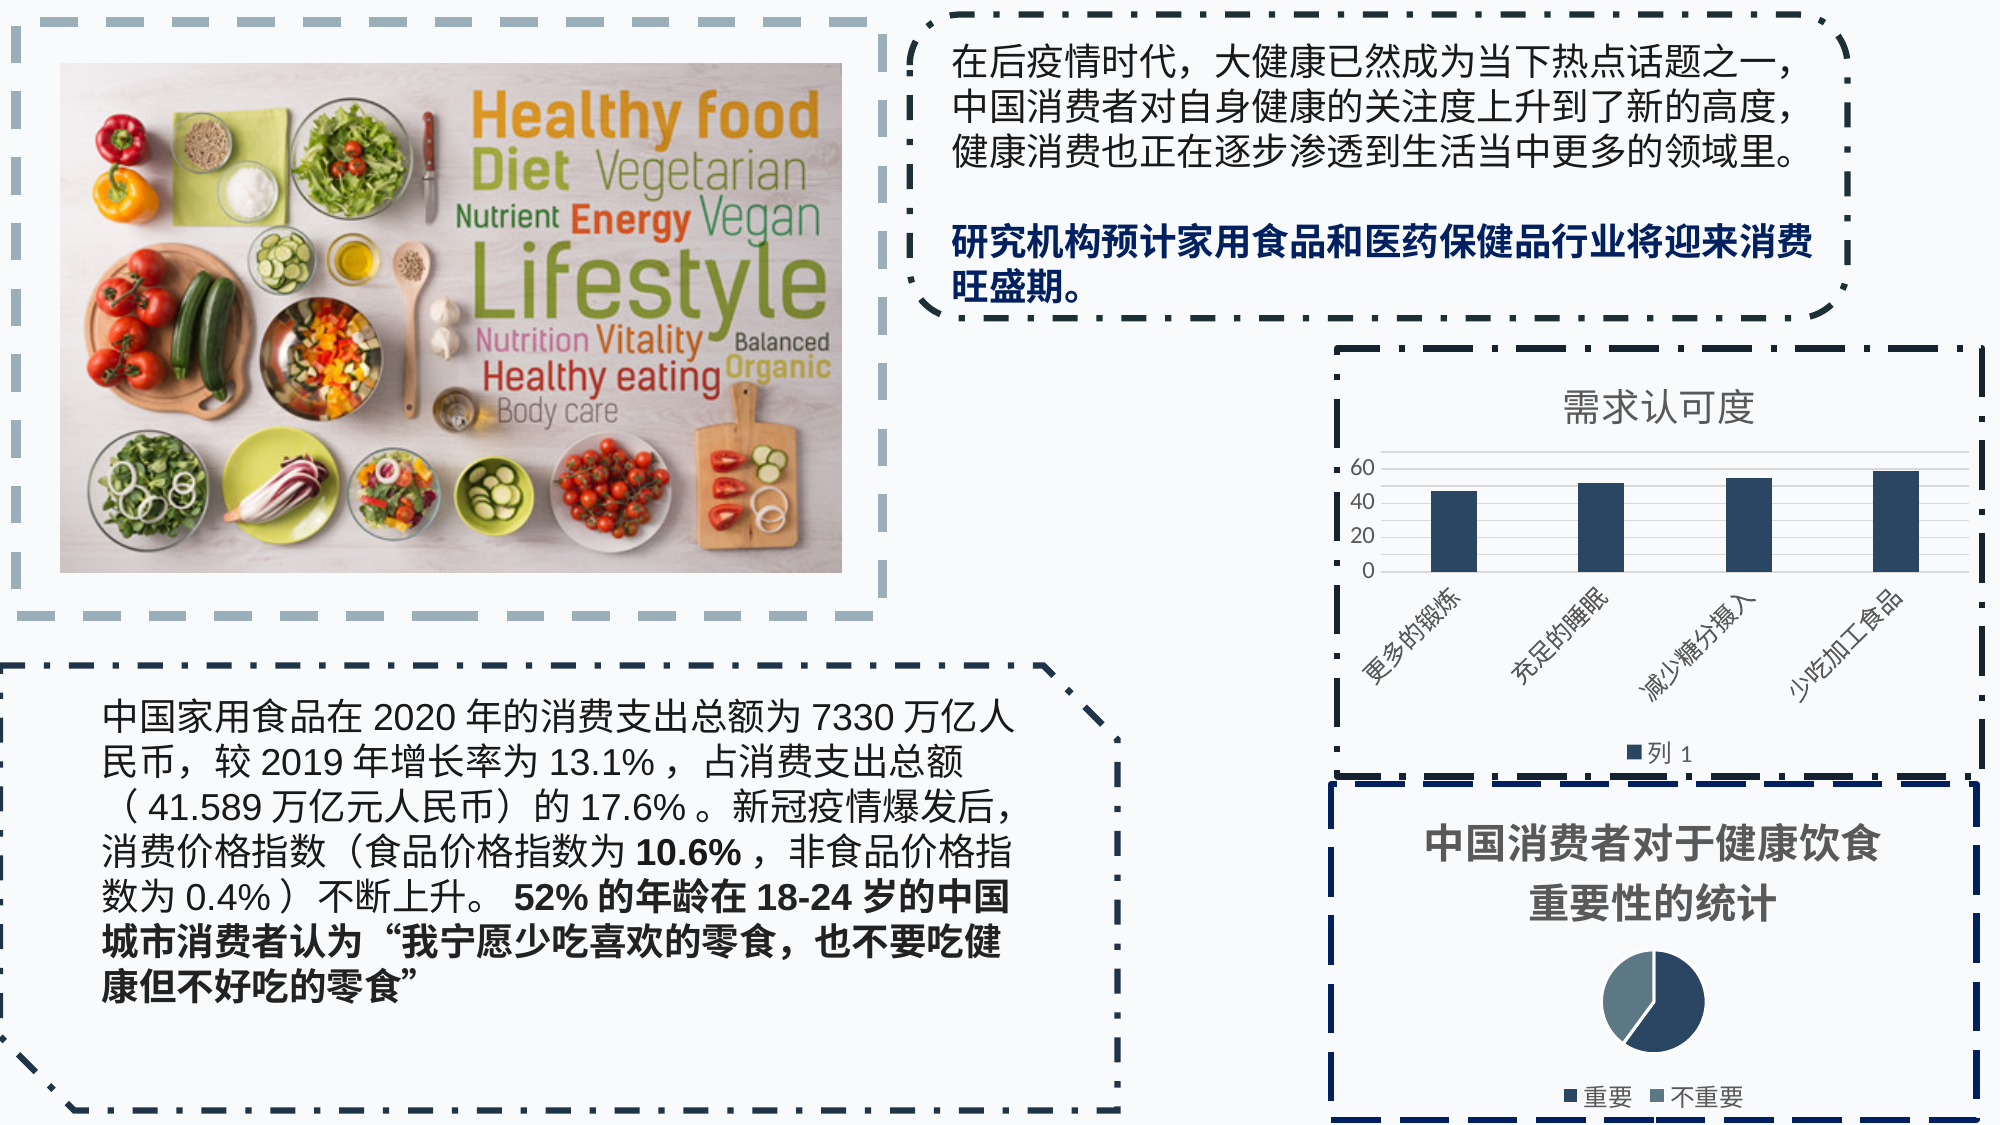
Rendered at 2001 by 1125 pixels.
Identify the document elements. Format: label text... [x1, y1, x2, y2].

text_box [908, 13, 1835, 314]
text_box [943, 316, 1812, 320]
text_box [0, 664, 1119, 1112]
text_box 中国家用食品在2020年的消费支出总额为7330万亿人民币，较2019年增长率为13.1%，占消费支出总额（41.589万亿元人民币）的17.6%。新冠疫情爆发后，消费价格指数（食品价格指数为10.6%，非食品价格指数为0.4%）不断上升。52%的年龄在18-24岁的中国城市消费者认为“我宁愿少吃喜欢的零食，也不要吃健康但不好吃的零食” [86, 685, 1053, 1016]
chart [1333, 345, 1986, 780]
text_box 在后疫情时代，大健康已然成为当下热点话题之一，中国消费者对自身健康的关注度上升到了新的高度，健康消费也正在逐步渗透到生活当中更多的领域里。 研究机构预计家用食品和医药保健品行业将迎来消费旺盛期。 [936, 30, 1848, 316]
chart [1328, 781, 1980, 1123]
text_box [15, 21, 883, 616]
